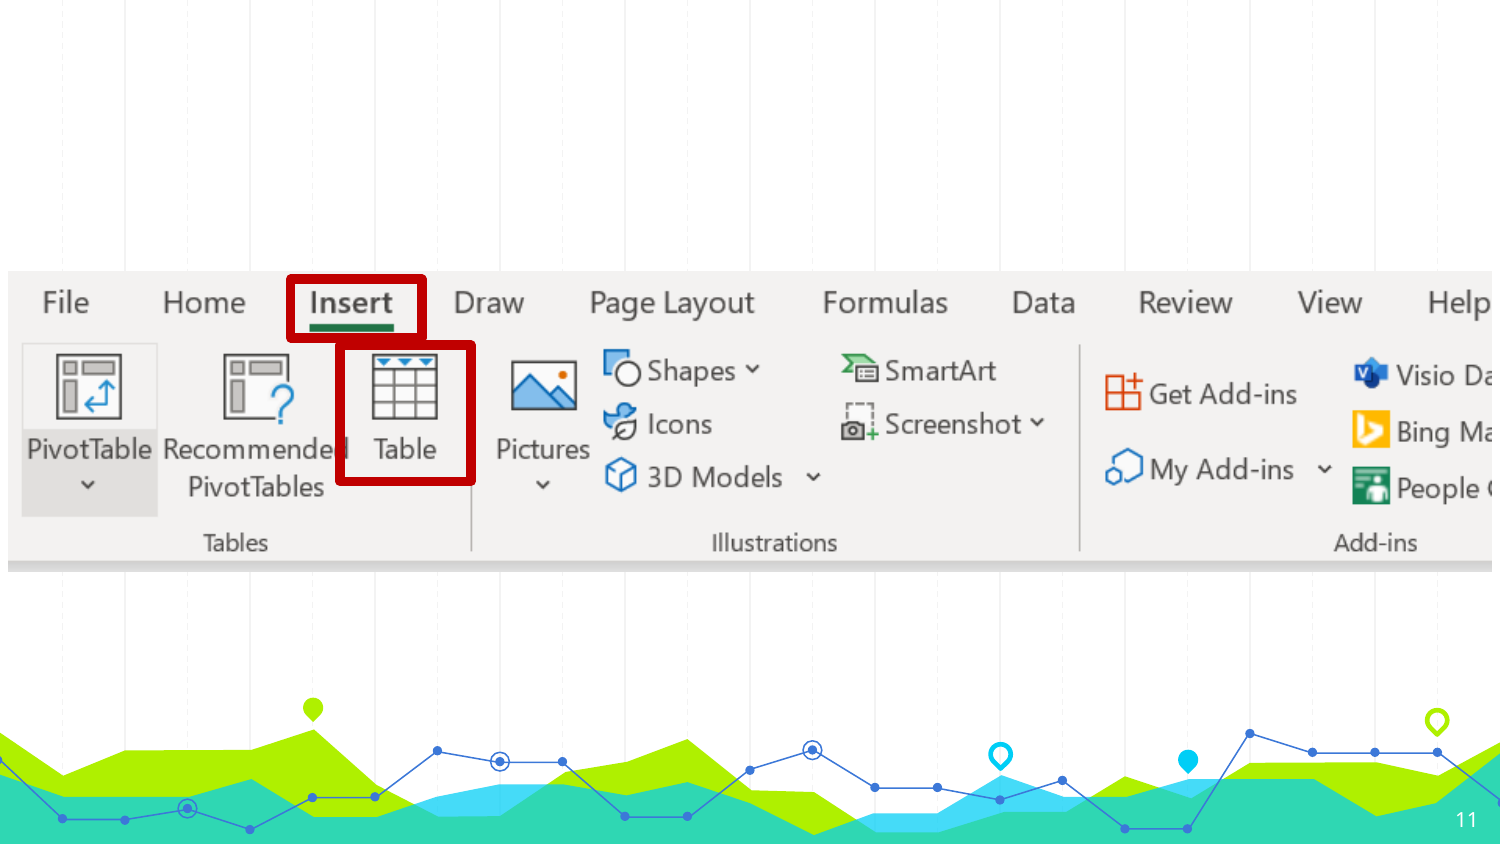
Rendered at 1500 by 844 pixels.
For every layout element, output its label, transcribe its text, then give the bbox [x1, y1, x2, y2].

slide_number ‹#› [1403, 791, 1494, 844]
picture [8, 271, 1492, 573]
